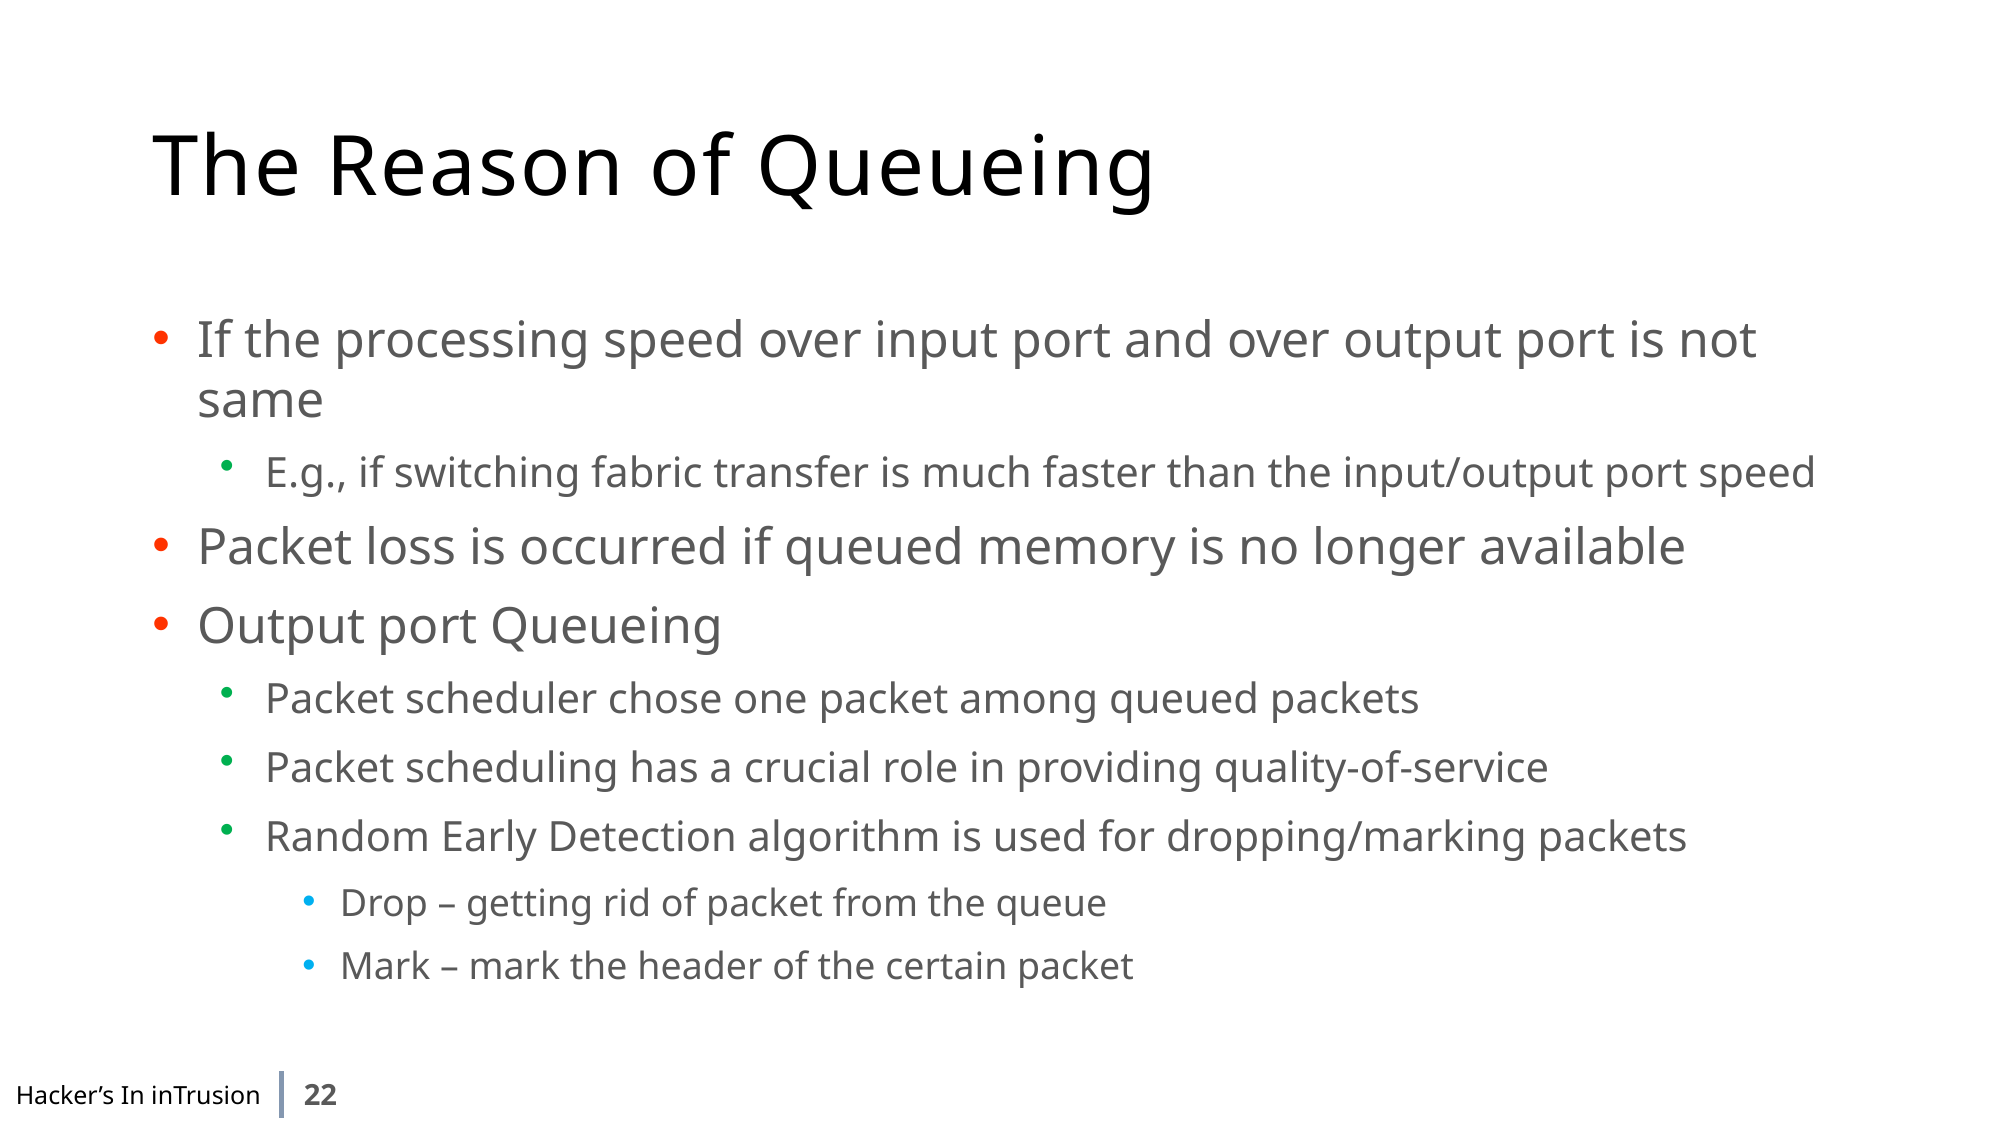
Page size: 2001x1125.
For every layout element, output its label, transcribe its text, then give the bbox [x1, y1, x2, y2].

list If the processing speed over input port and over output port is not same E.g., if switching fabric transfer is much faster than the input/output port speed Packet loss is occurred if queued memory is no longer available Output port Queueing Packet scheduler chose one packet among queued packets Packet scheduling has a crucial role in providing quality-of-service Random Early Detection algorithm is used for dropping/marking packets Drop – getting rid of packet from the queue Mark – mark the header of the certain packet [137, 299, 1863, 1061]
title The Reason of Queueing [137, 59, 1863, 278]
